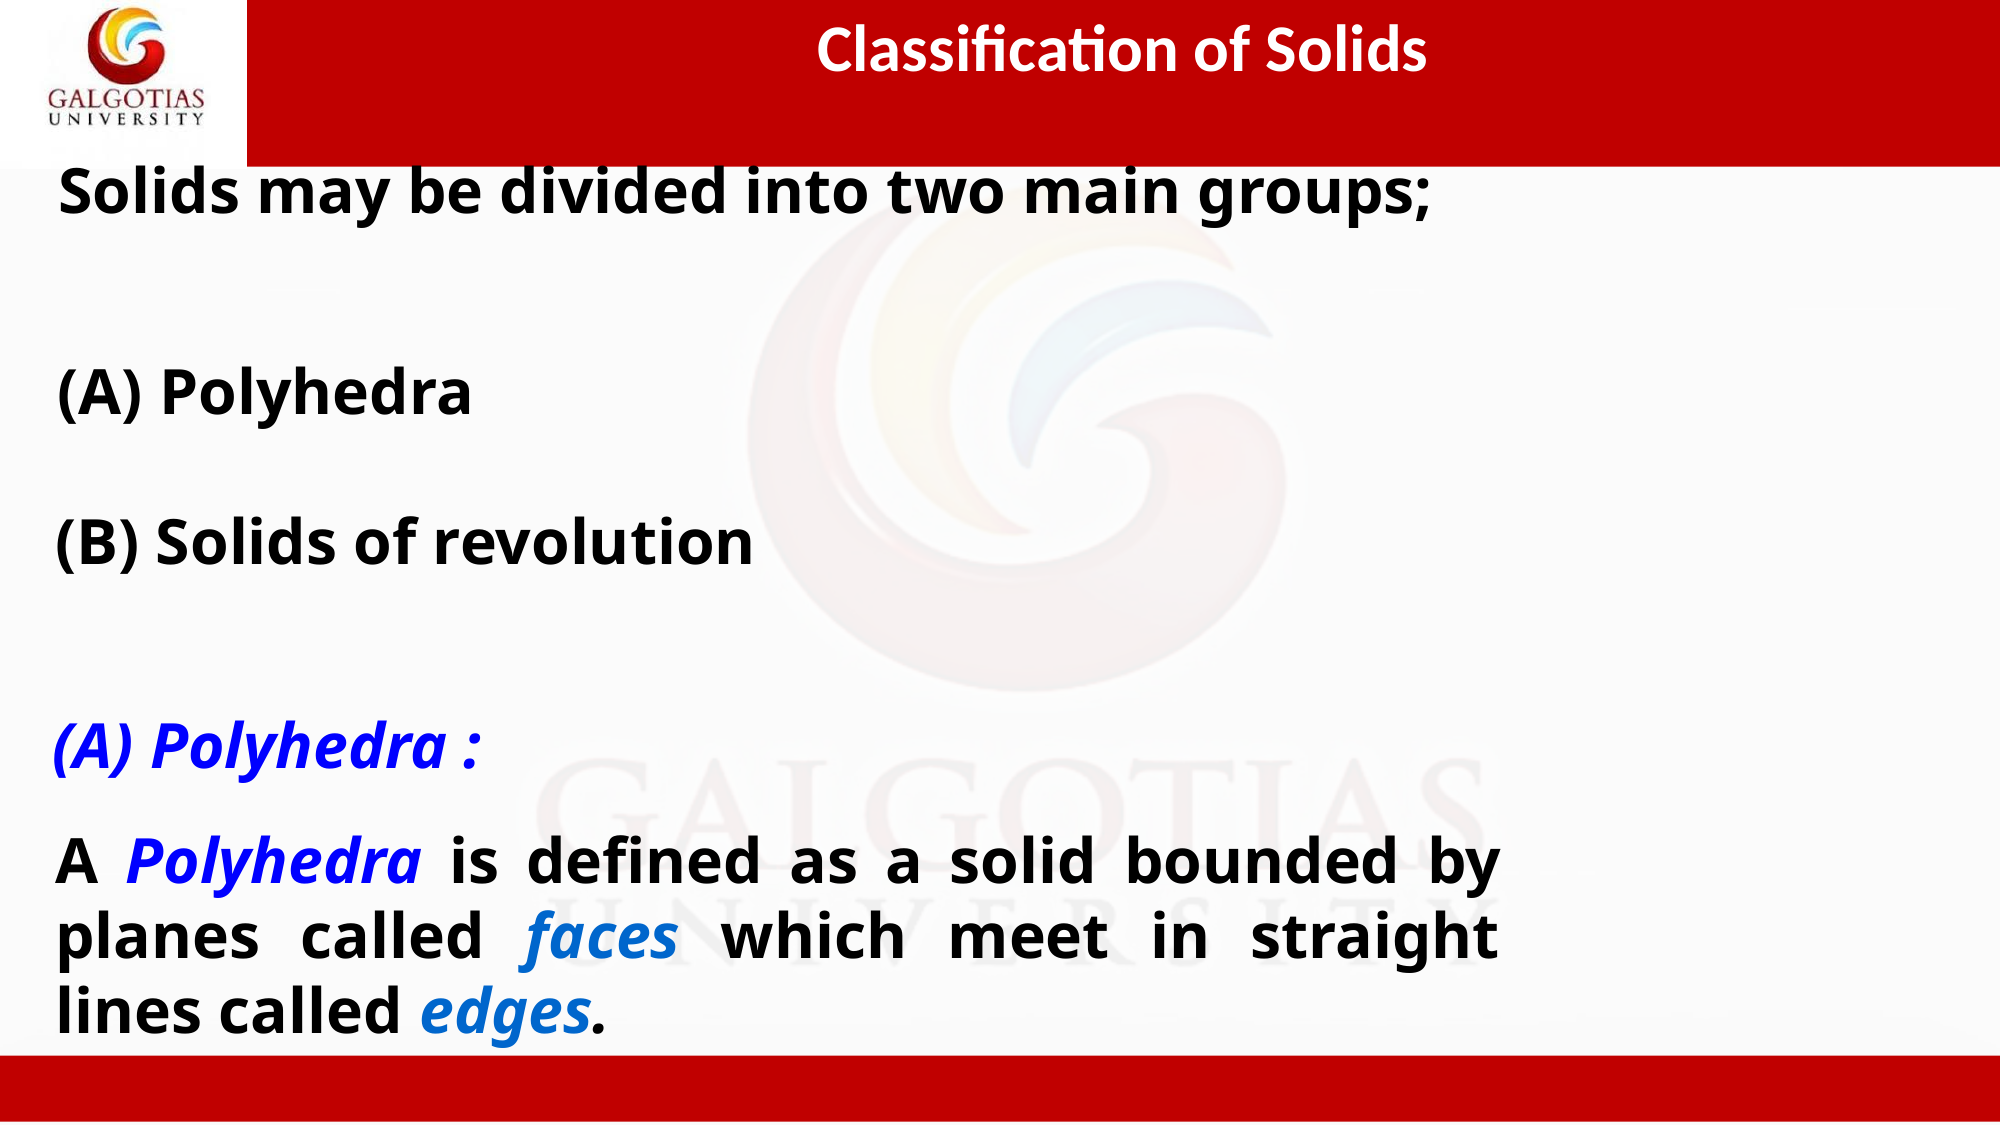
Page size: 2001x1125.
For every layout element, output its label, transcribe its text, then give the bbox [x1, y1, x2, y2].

text_box (A) Polyhedra : [37, 698, 619, 789]
text_box (A) Polyhedra [42, 344, 574, 435]
picture [0, 0, 247, 169]
text_box [0, 1055, 2000, 1122]
text_box A Polyhedra is defined as a solid bounded by planes called faces which meet in straight lines called edges. [40, 814, 1516, 1054]
text_box Classification of Solids [247, 0, 2000, 167]
text_box (B) Solids of revolution [40, 494, 912, 585]
text_box Solids may be divided into two main groups; [43, 143, 1544, 233]
